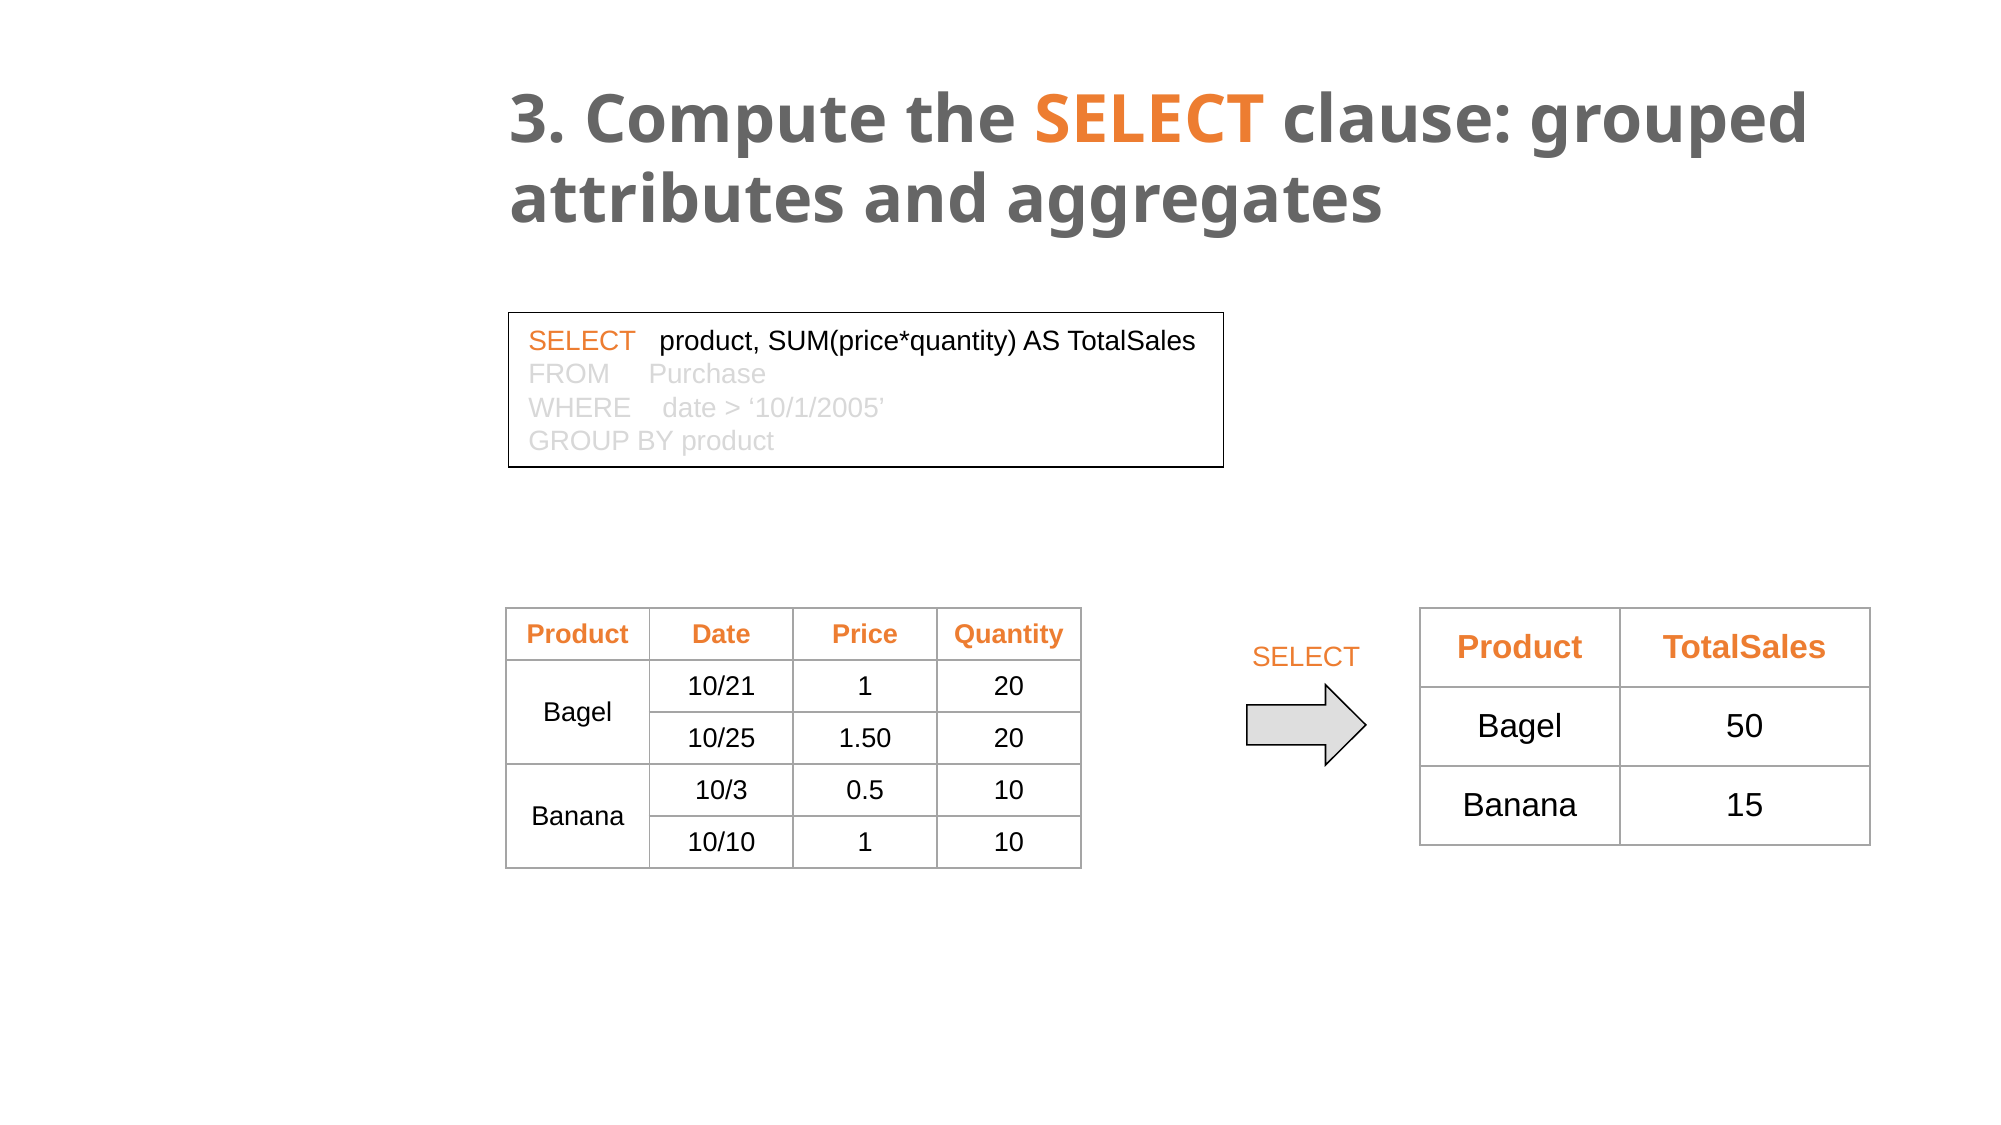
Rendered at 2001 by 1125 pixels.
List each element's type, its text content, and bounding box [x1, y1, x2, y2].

table_header Product [507, 609, 649, 659]
table_cell 10/3 [650, 765, 792, 815]
table_cell Bagel [507, 661, 649, 763]
table_header Price [794, 609, 936, 659]
text_box [1246, 684, 1366, 766]
text_box SELECT [1232, 628, 1382, 683]
table_cell 1 [794, 661, 936, 711]
table_cell Bagel [1421, 688, 1619, 765]
table_cell 50 [1621, 688, 1869, 765]
table_header Date [650, 609, 792, 659]
table_cell 10/10 [650, 817, 792, 867]
table_header TotalSales [1621, 609, 1869, 686]
table_cell 1 [794, 817, 936, 867]
table_header Quantity [938, 609, 1080, 659]
table_cell 10/21 [650, 661, 792, 711]
title 3. Compute the SELECT clause: grouped attributes and aggregates [489, 56, 1951, 310]
table_cell 0.5 [794, 765, 936, 815]
table_cell 20 [938, 713, 1080, 763]
table_cell 20 [938, 661, 1080, 711]
table_cell 10/25 [650, 713, 792, 763]
table_cell 10 [938, 817, 1080, 867]
table_cell 1.50 [794, 713, 936, 763]
table_cell 15 [1621, 767, 1869, 844]
text_box SELECT product, SUM(price*quantity) AS TotalSales FROM Purchase WHERE date > ‘10/1/2005’ GROUP BY product [508, 312, 1224, 468]
table_header Product [1421, 609, 1619, 686]
table_cell 10 [938, 765, 1080, 815]
table_cell Banana [507, 765, 649, 867]
table_cell Banana [1421, 767, 1619, 844]
